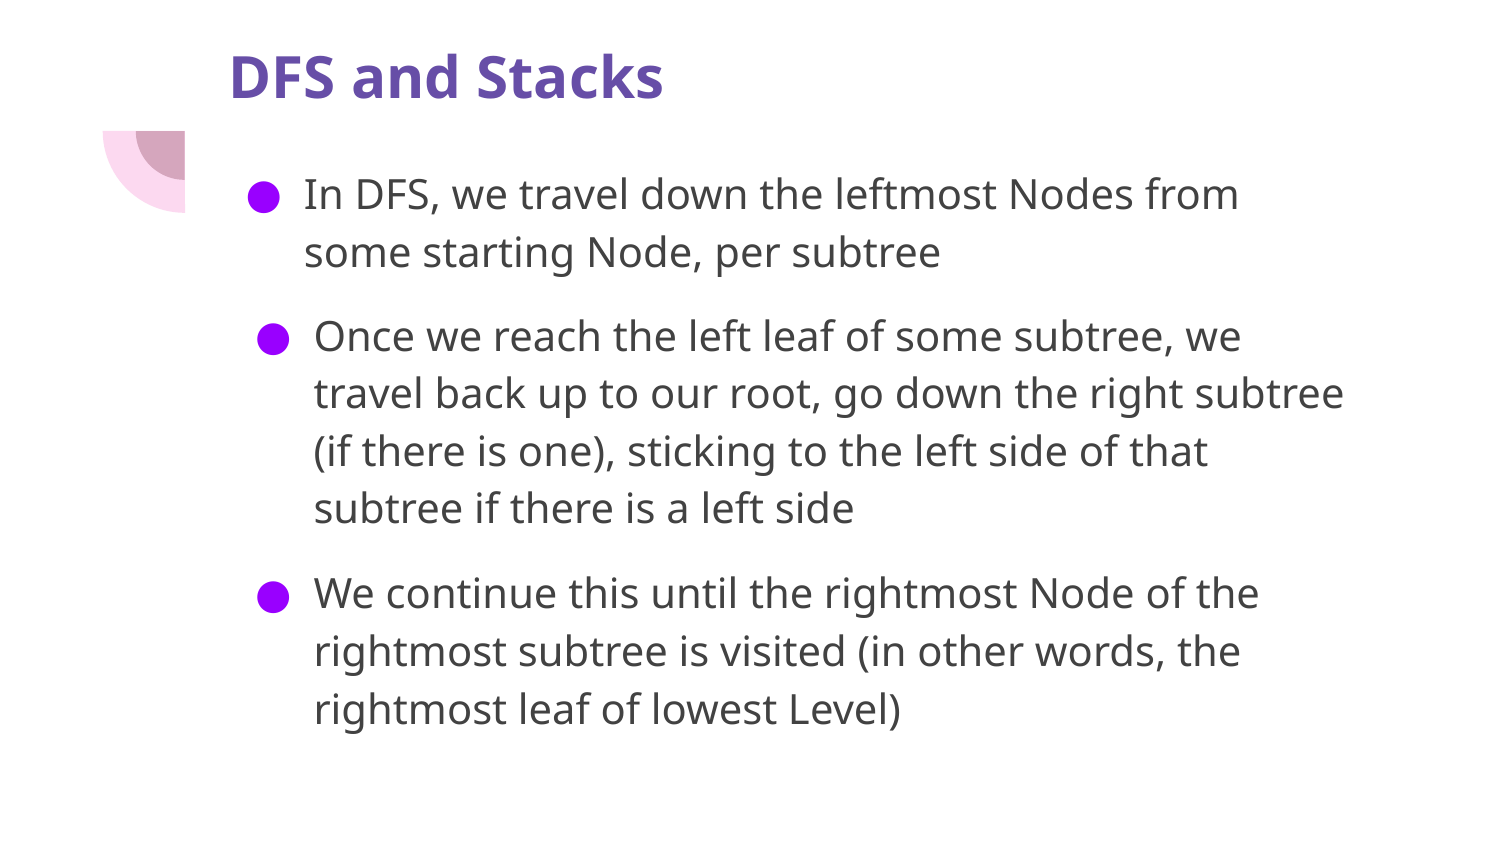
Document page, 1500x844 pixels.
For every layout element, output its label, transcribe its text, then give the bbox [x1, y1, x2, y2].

list Once we reach the left leaf of some subtree, we travel back up to our root, go down the right subtree (if there is one), sticking to the left side of that subtree if there is a left side [223, 286, 1377, 544]
title DFS and Stacks [213, 25, 1368, 145]
list We continue this until the rightmost Node of the rightmost subtree is visited (in other words, the rightmost leaf of lowest Level) [223, 544, 1377, 756]
list In DFS, we travel down the leftmost Nodes from some starting Node, per subtree [213, 145, 1368, 299]
